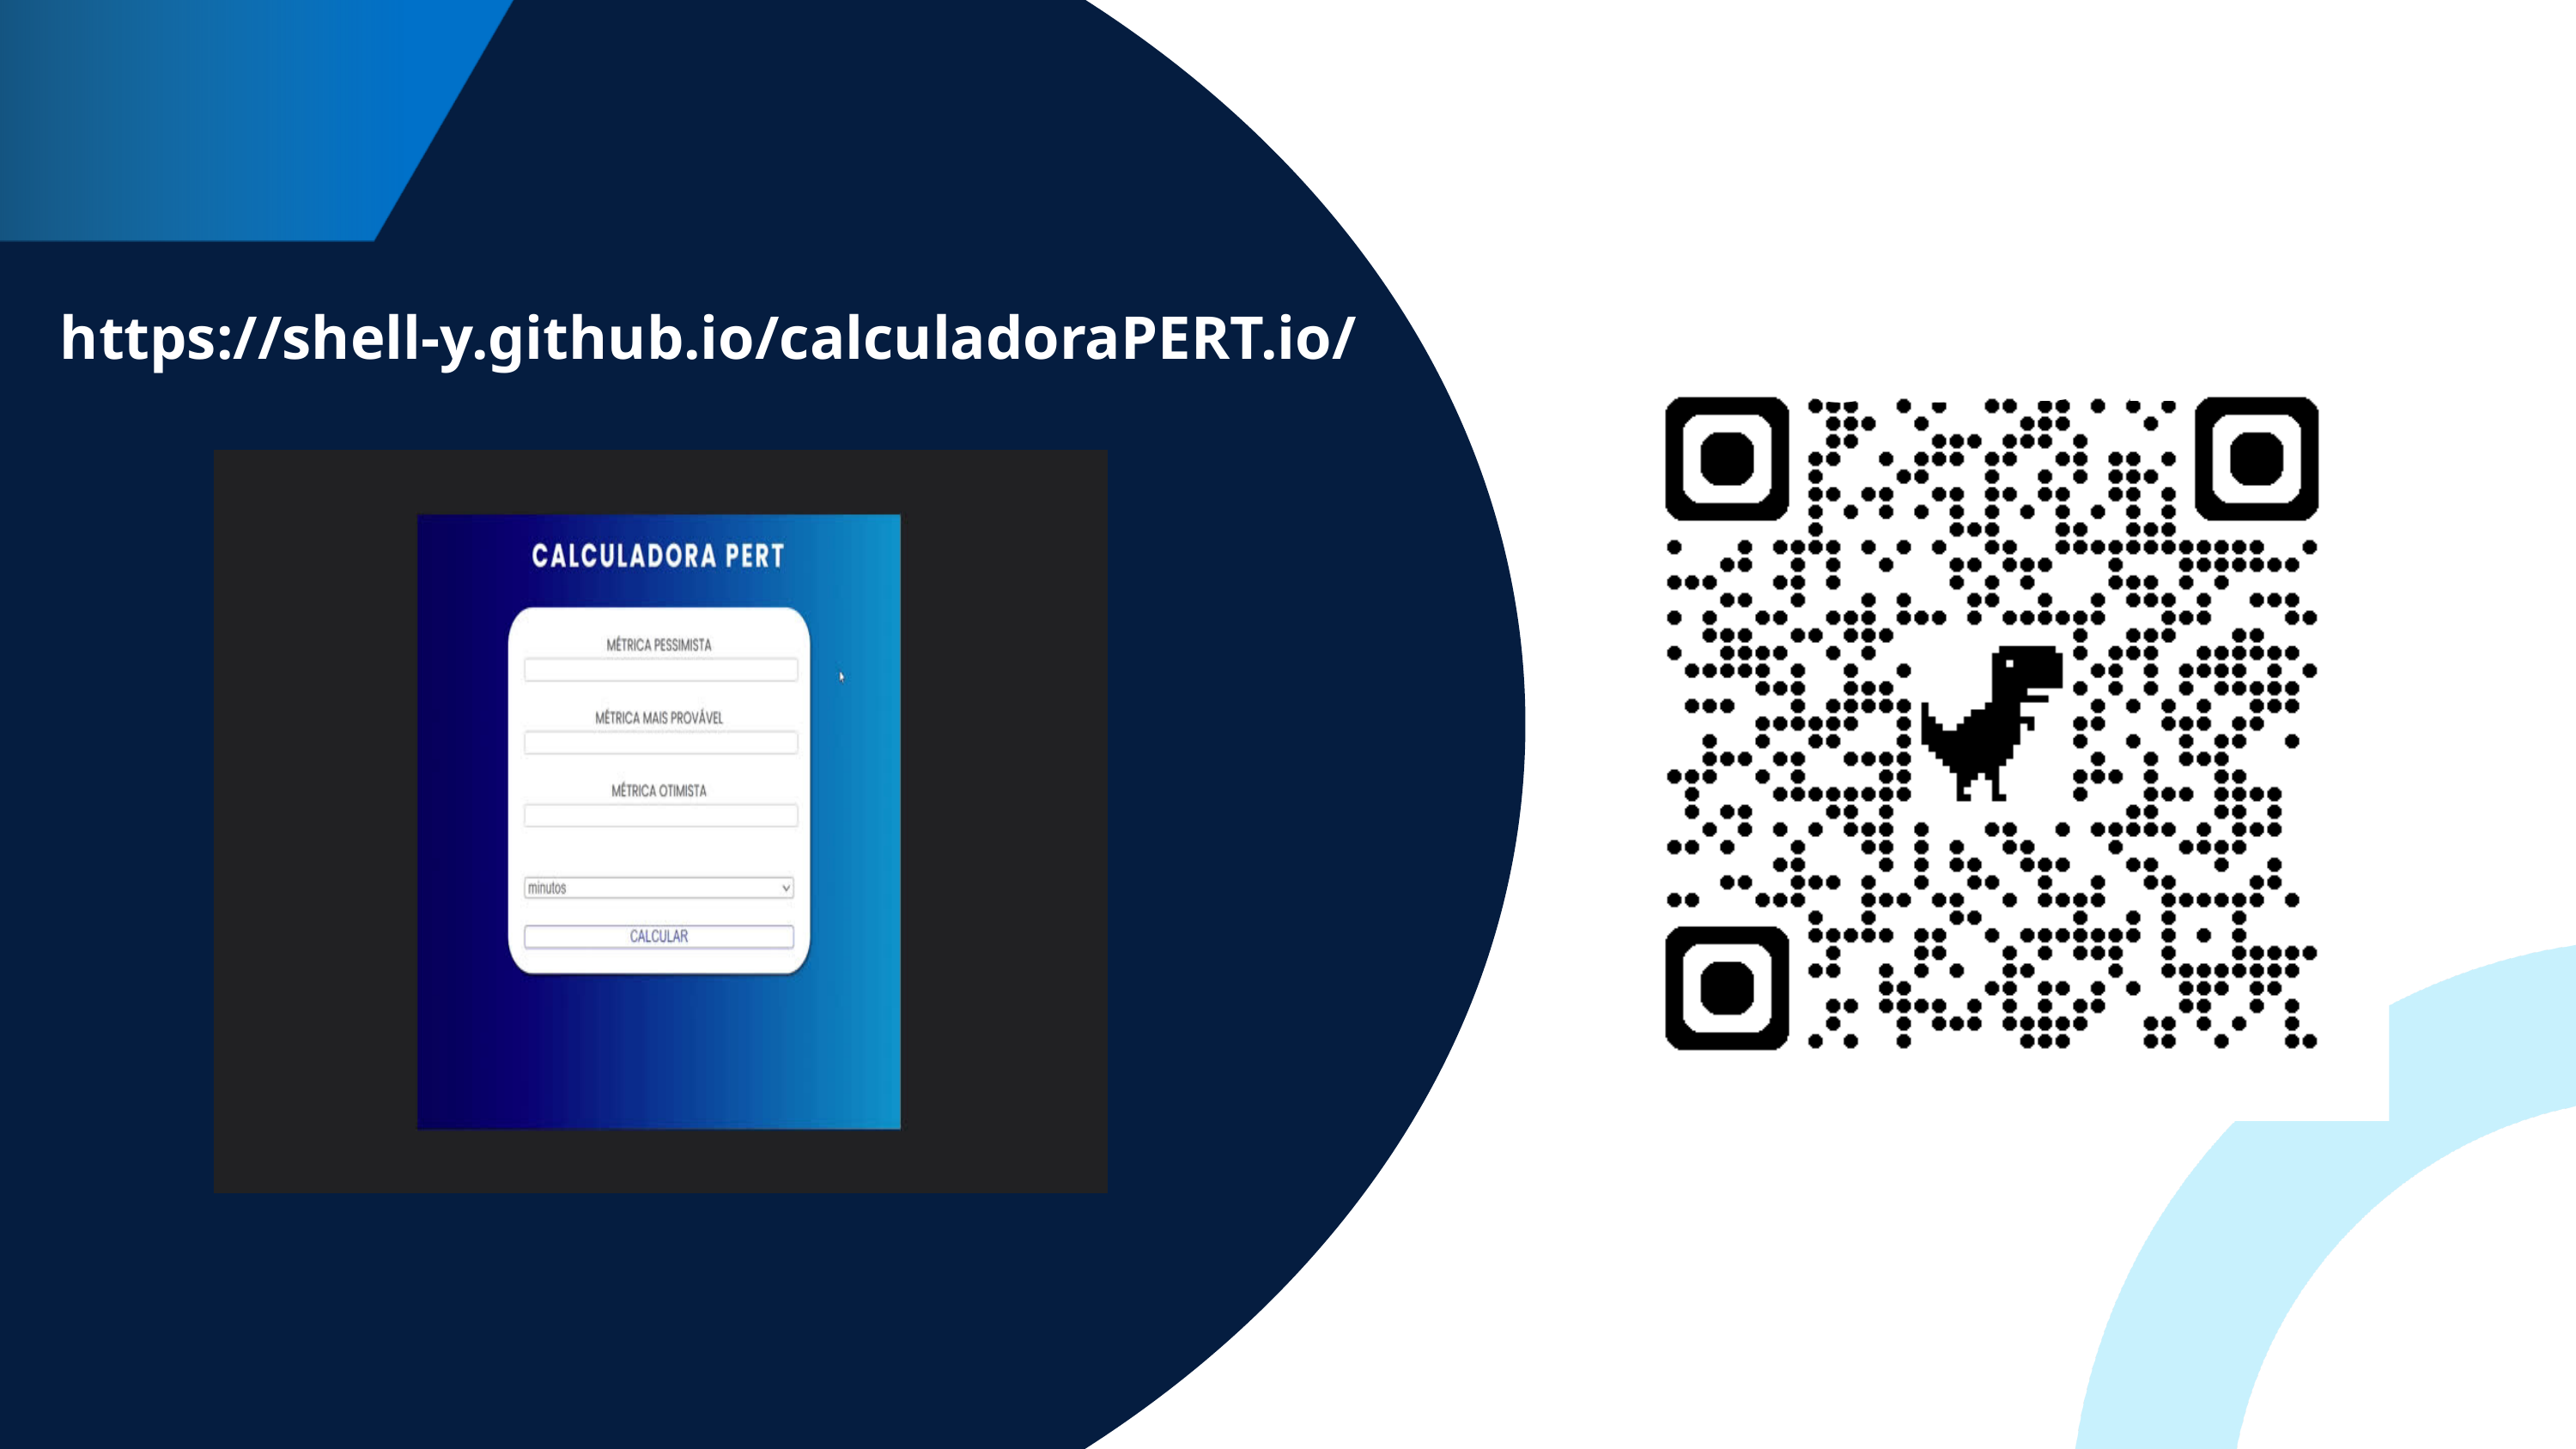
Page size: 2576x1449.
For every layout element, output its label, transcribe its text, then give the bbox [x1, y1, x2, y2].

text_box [213, 449, 1109, 1194]
text_box QR CODE [1754, 46, 2231, 433]
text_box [240, 183, 911, 330]
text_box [0, 0, 1526, 1449]
text_box [2069, 938, 2576, 1449]
text_box [1595, 327, 2390, 1121]
